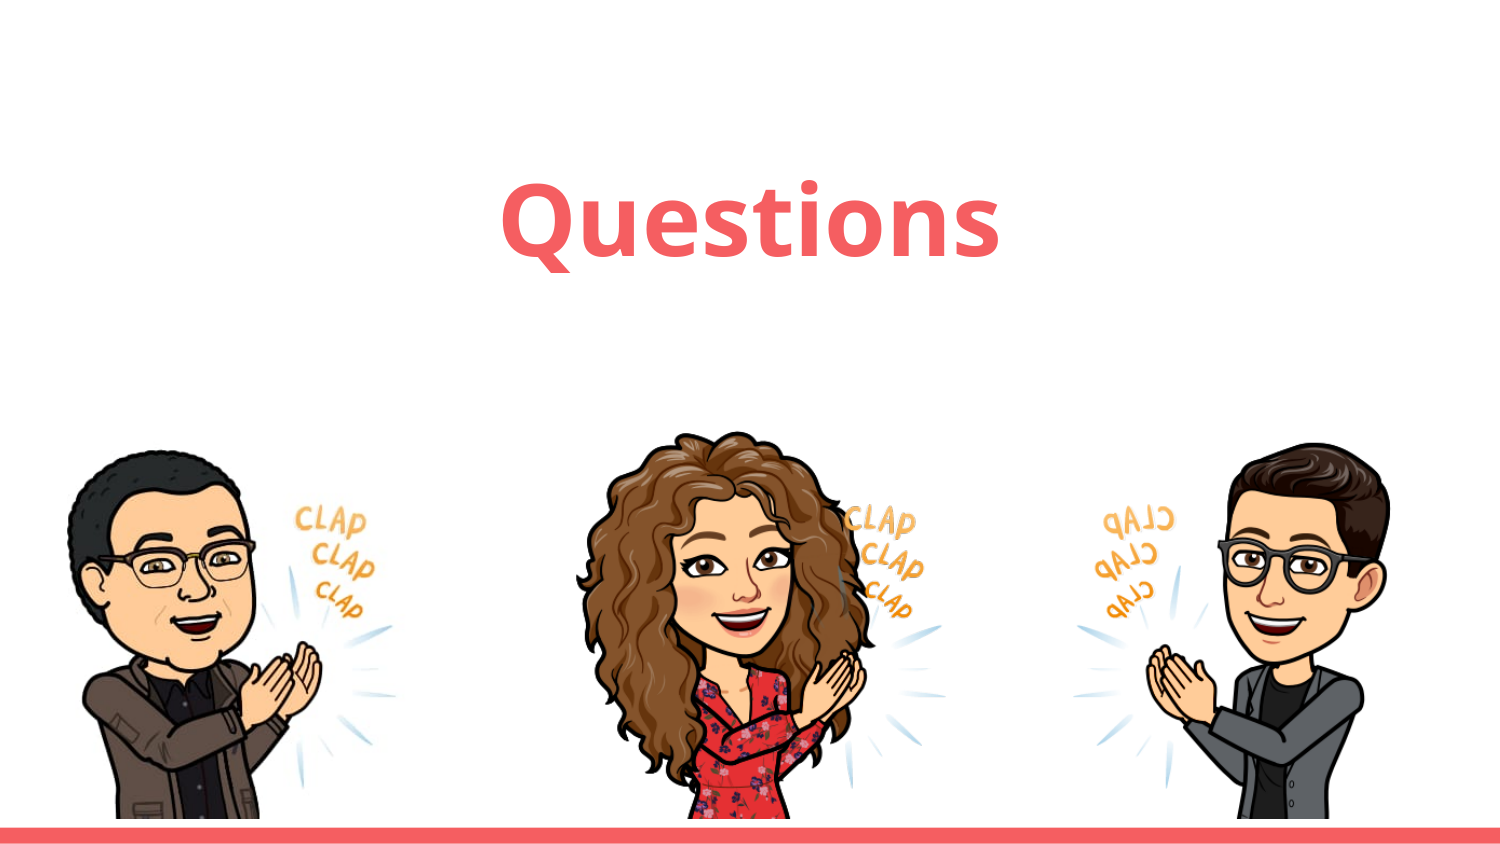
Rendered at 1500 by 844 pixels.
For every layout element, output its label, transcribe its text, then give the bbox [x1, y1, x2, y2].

picture [1015, 389, 1445, 819]
picture [573, 389, 1003, 819]
title Questions [51, 141, 1449, 259]
picture [24, 389, 454, 819]
